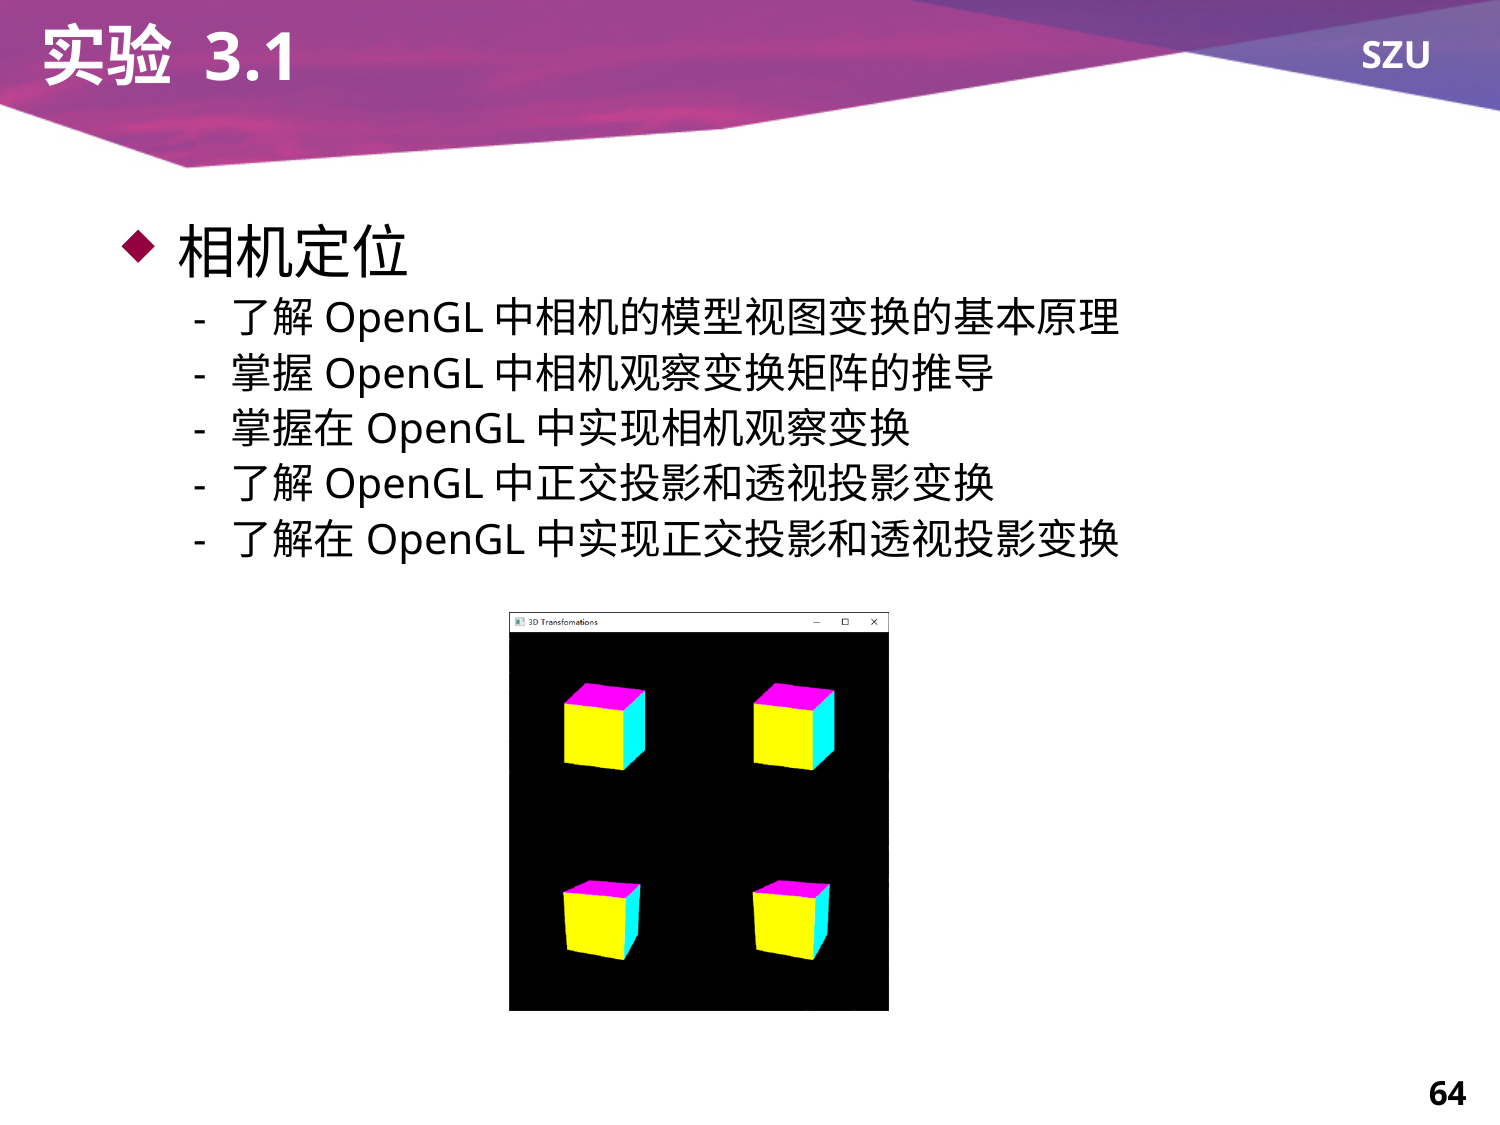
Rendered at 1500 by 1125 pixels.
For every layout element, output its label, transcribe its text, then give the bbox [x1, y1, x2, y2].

list 相机定位 了解OpenGL中相机的模型视图变换的基本原理 掌握OpenGL中相机观察变换矩阵的推导 掌握在OpenGL中实现相机观察变换 了解OpenGL中正交投影和透视投影变换 了解在OpenGL中实现正交投影和透视投影变换 [103, 216, 1397, 930]
picture [0, 0, 1500, 1125]
title 实验 3.1 [25, 15, 1320, 104]
slide_number 64 [1384, 1065, 1500, 1125]
